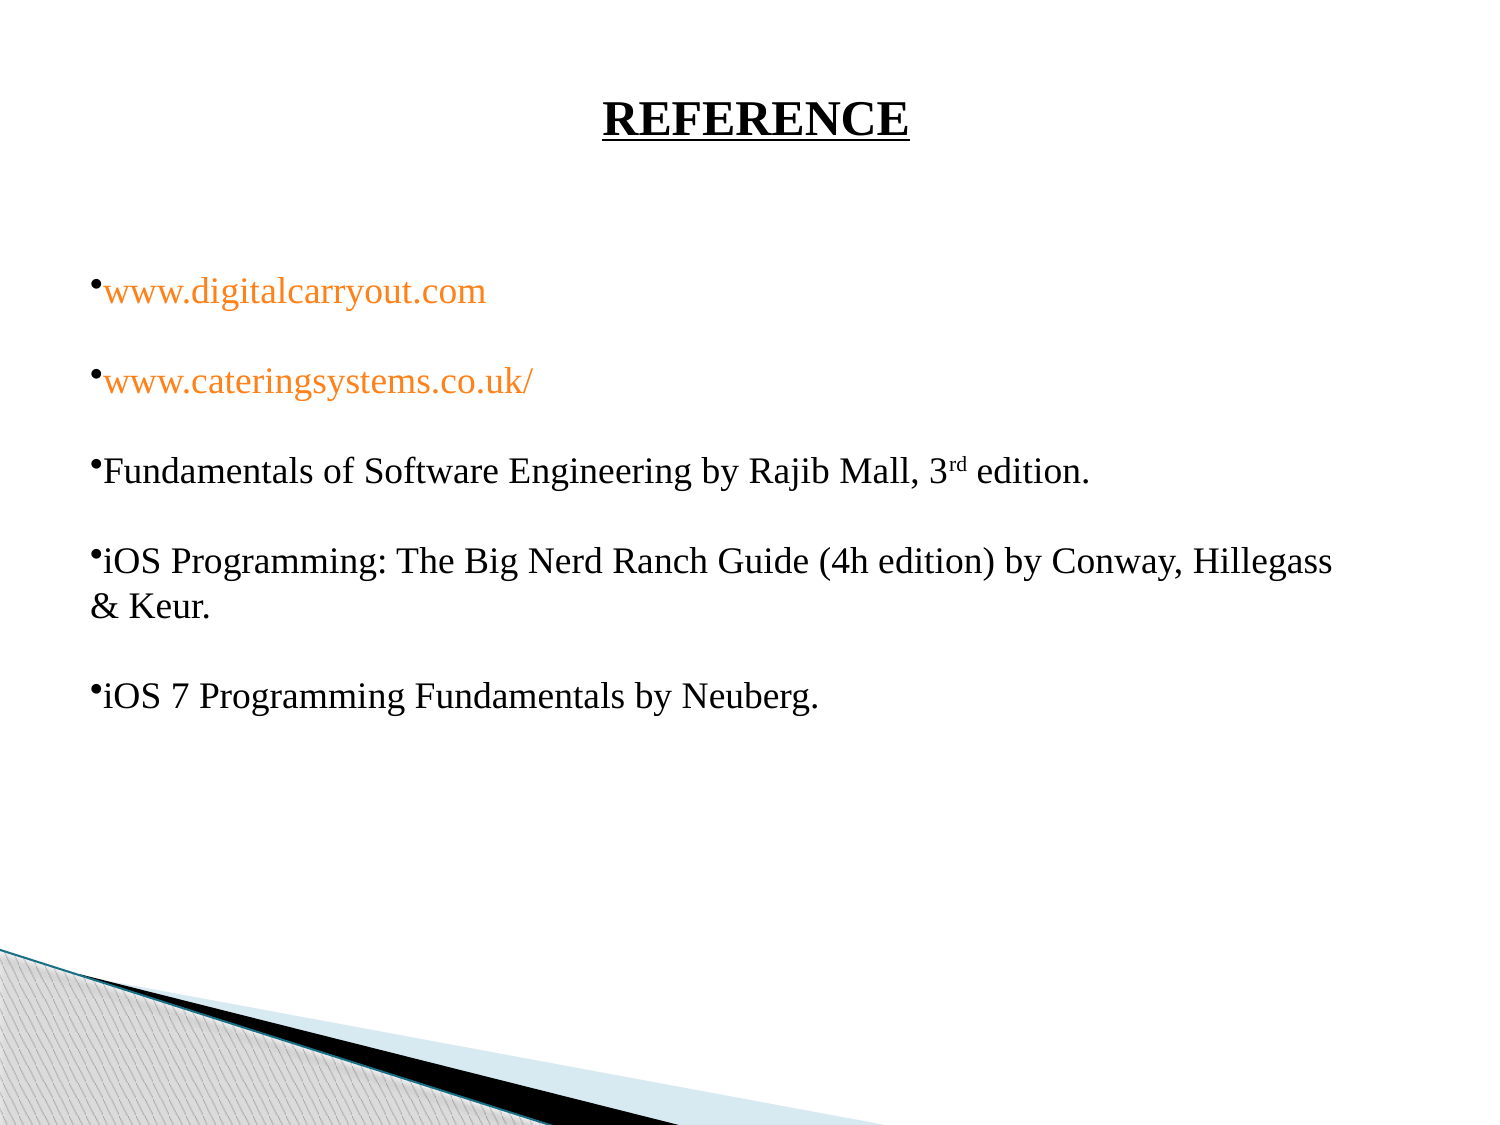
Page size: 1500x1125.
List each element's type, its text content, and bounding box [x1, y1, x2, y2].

text_box REFERENCE www.digitalcarryout.com www.cateringsystems.co.uk/ Fundamentals of Software Engineering by Rajib Mall, 3rd edition. iOS Programming: The Big Nerd Ranch Guide (4h edition) by Conway, Hillegass & Keur. iOS 7 Programming Fundamentals by Neuberg. [74, 78, 1438, 724]
